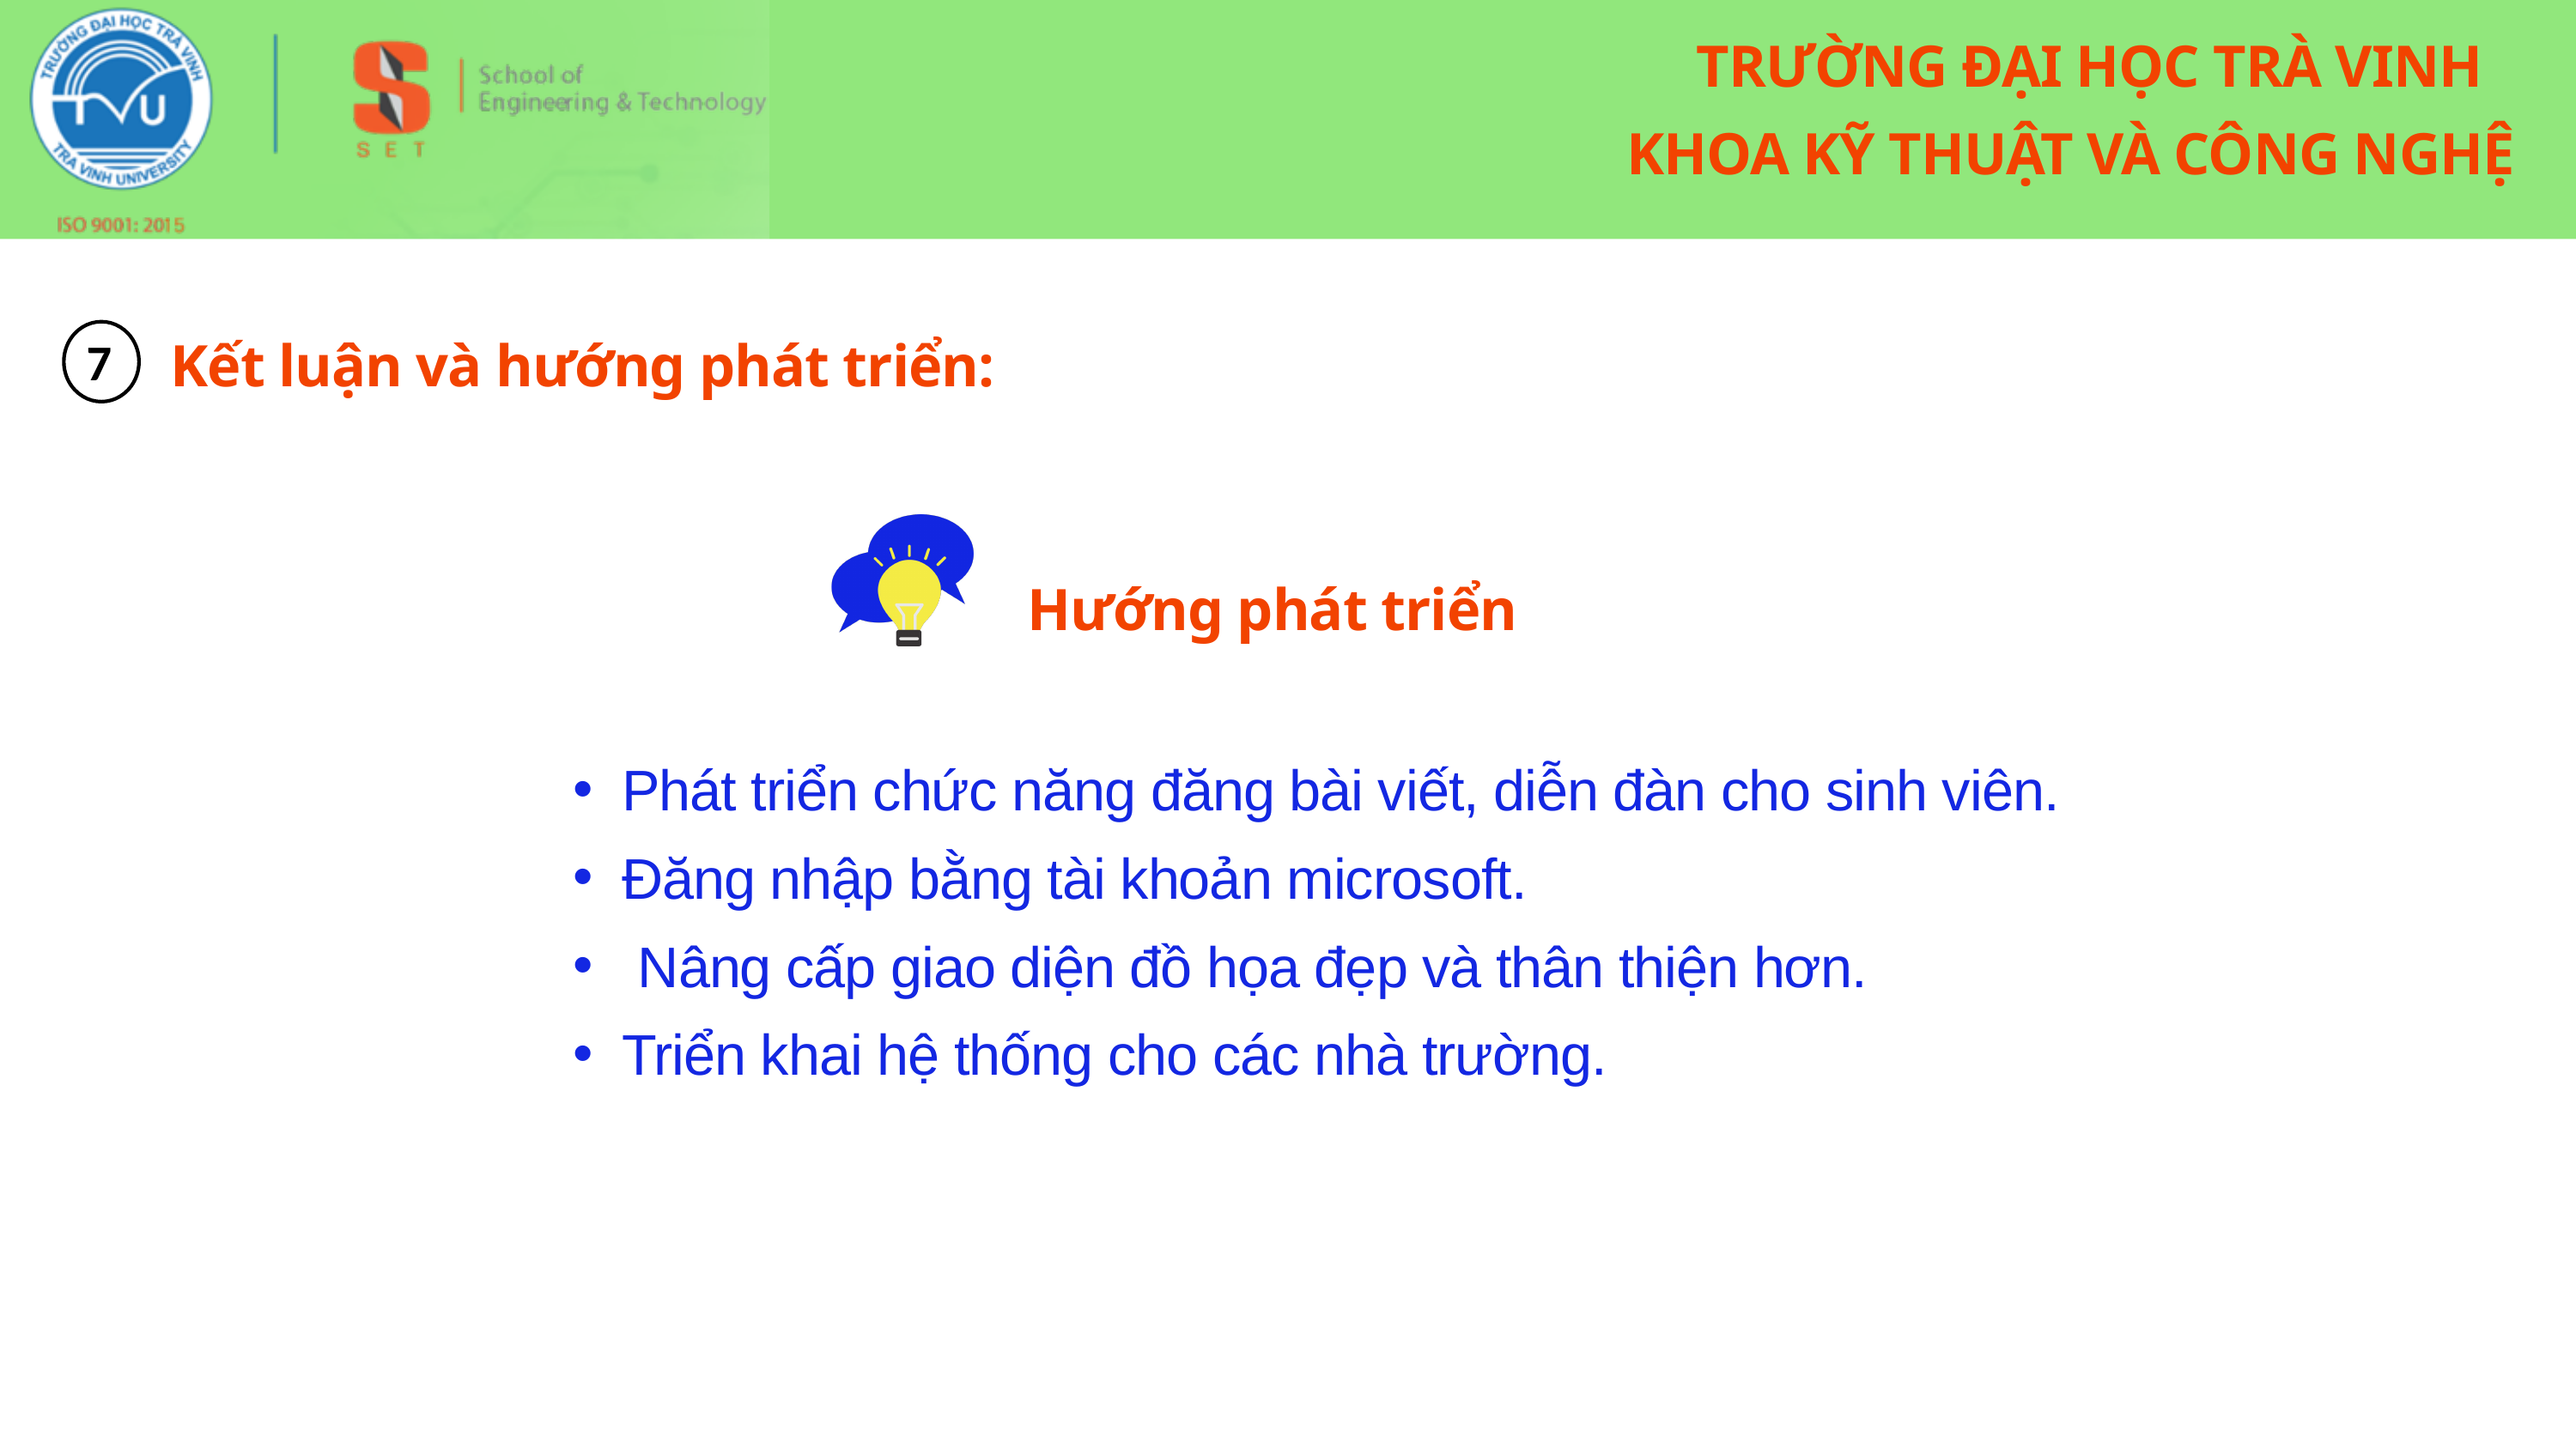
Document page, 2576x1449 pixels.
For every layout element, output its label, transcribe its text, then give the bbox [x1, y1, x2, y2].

text_box [81, 397, 122, 403]
text_box 7 [73, 324, 130, 397]
text_box [831, 514, 974, 646]
text_box Hướng phát triển [1027, 554, 1542, 643]
text_box [62, 332, 73, 391]
text_box Kết luận và hướng phát triển: [170, 309, 1023, 398]
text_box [0, 0, 2576, 239]
text_box Phát triển chức năng đăng bài viết, diễn đàn cho sinh viên. Đăng nhập bằng tài khoản microsoft. Nâng cấp giao diện đồ họa đẹp và thân thiện hơn. Triển khai hệ thống cho các nhà trường. [524, 734, 2115, 1088]
text_box [130, 332, 141, 391]
text_box [85, 319, 118, 324]
